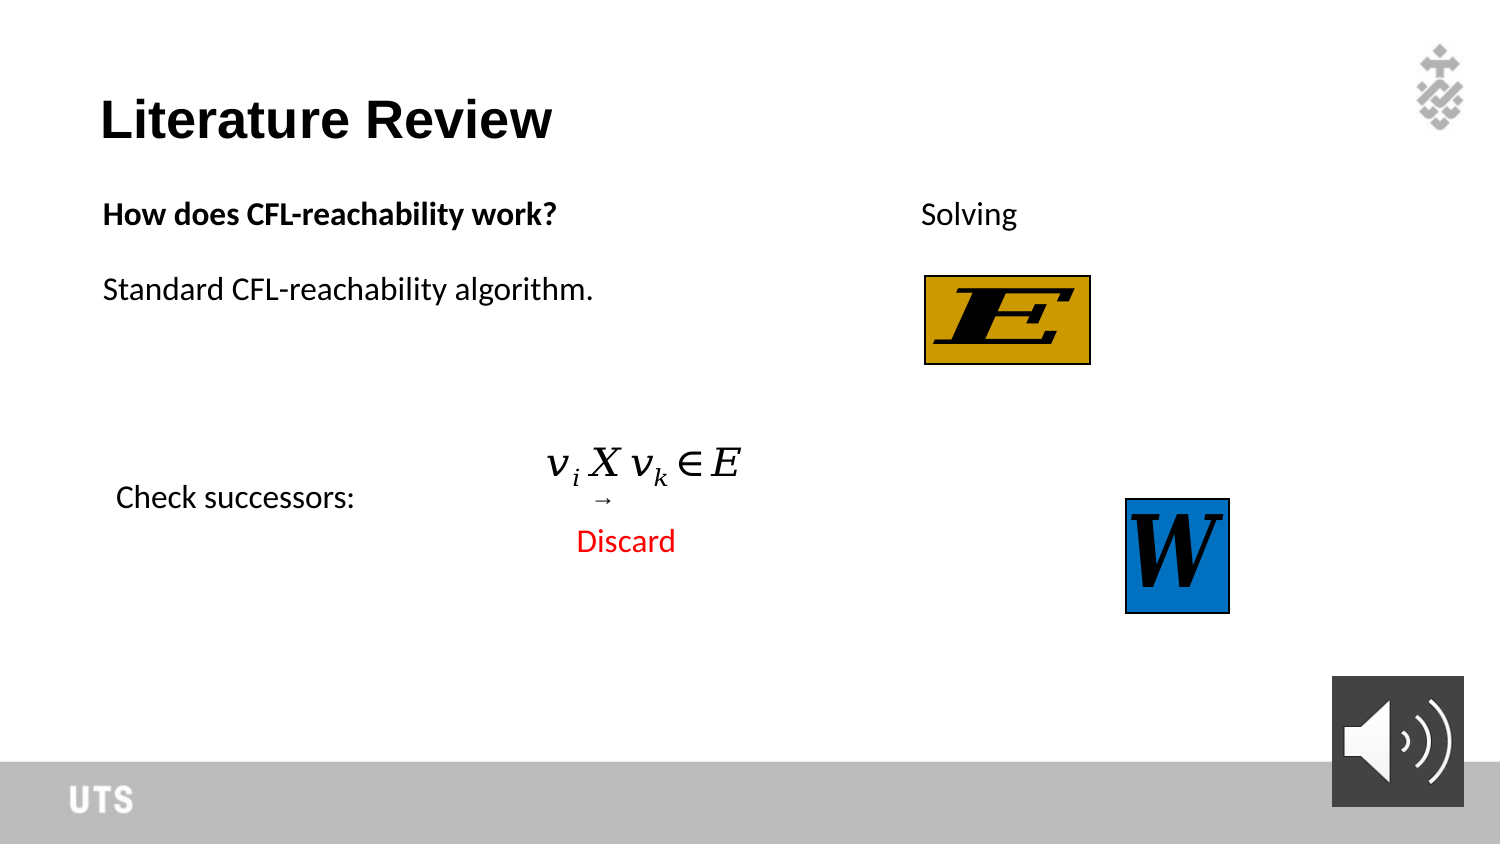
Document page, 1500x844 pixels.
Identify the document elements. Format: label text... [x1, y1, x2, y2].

slide_number 13 [1361, 29, 1454, 88]
text_box Check successors: [116, 469, 359, 532]
picture [0, 0, 1500, 844]
text_box Literature Review [100, 10, 1352, 150]
text_box How does CFL-reachability work? Standard CFL-reachability algorithm. [102, 186, 1438, 325]
text_box Discard [569, 511, 685, 567]
